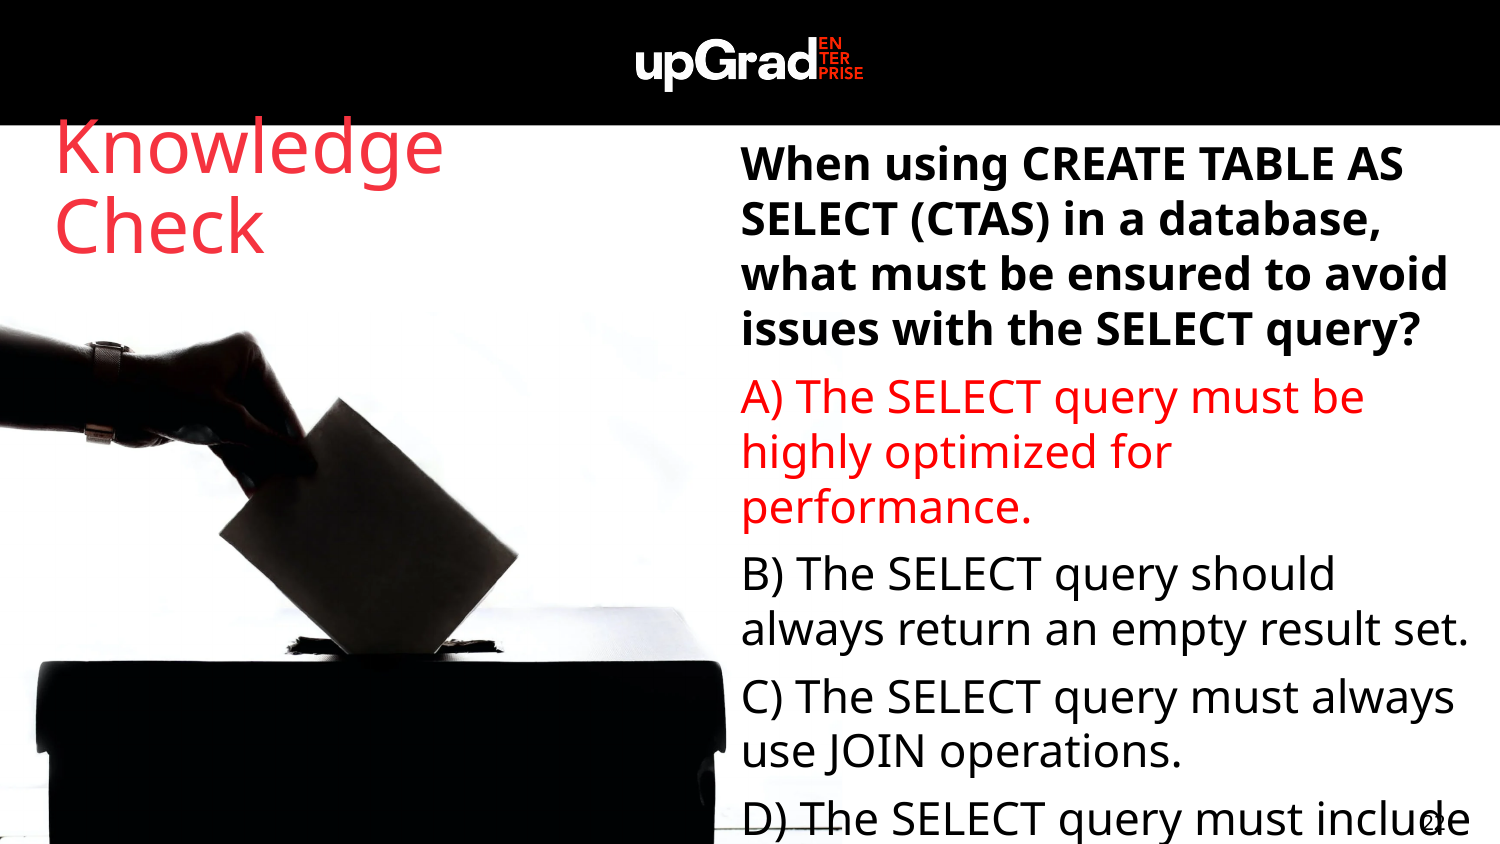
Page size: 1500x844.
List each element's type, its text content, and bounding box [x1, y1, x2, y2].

text_box Knowledge Check [42, 138, 679, 241]
picture [636, 37, 863, 92]
text_box 22 [1386, 802, 1461, 844]
text_box When using CREATE TABLE AS SELECT (CTAS) in a database, what must be ensured to avoid issues with the SELECT query? A) The SELECT query must be highly optimized for performance. B) The SELECT query should always return an empty result set. C) The SELECT query must always use JOIN operations. D) The SELECT query must include at least one GROUP BY clause. [725, 127, 1487, 844]
picture [0, 312, 725, 844]
